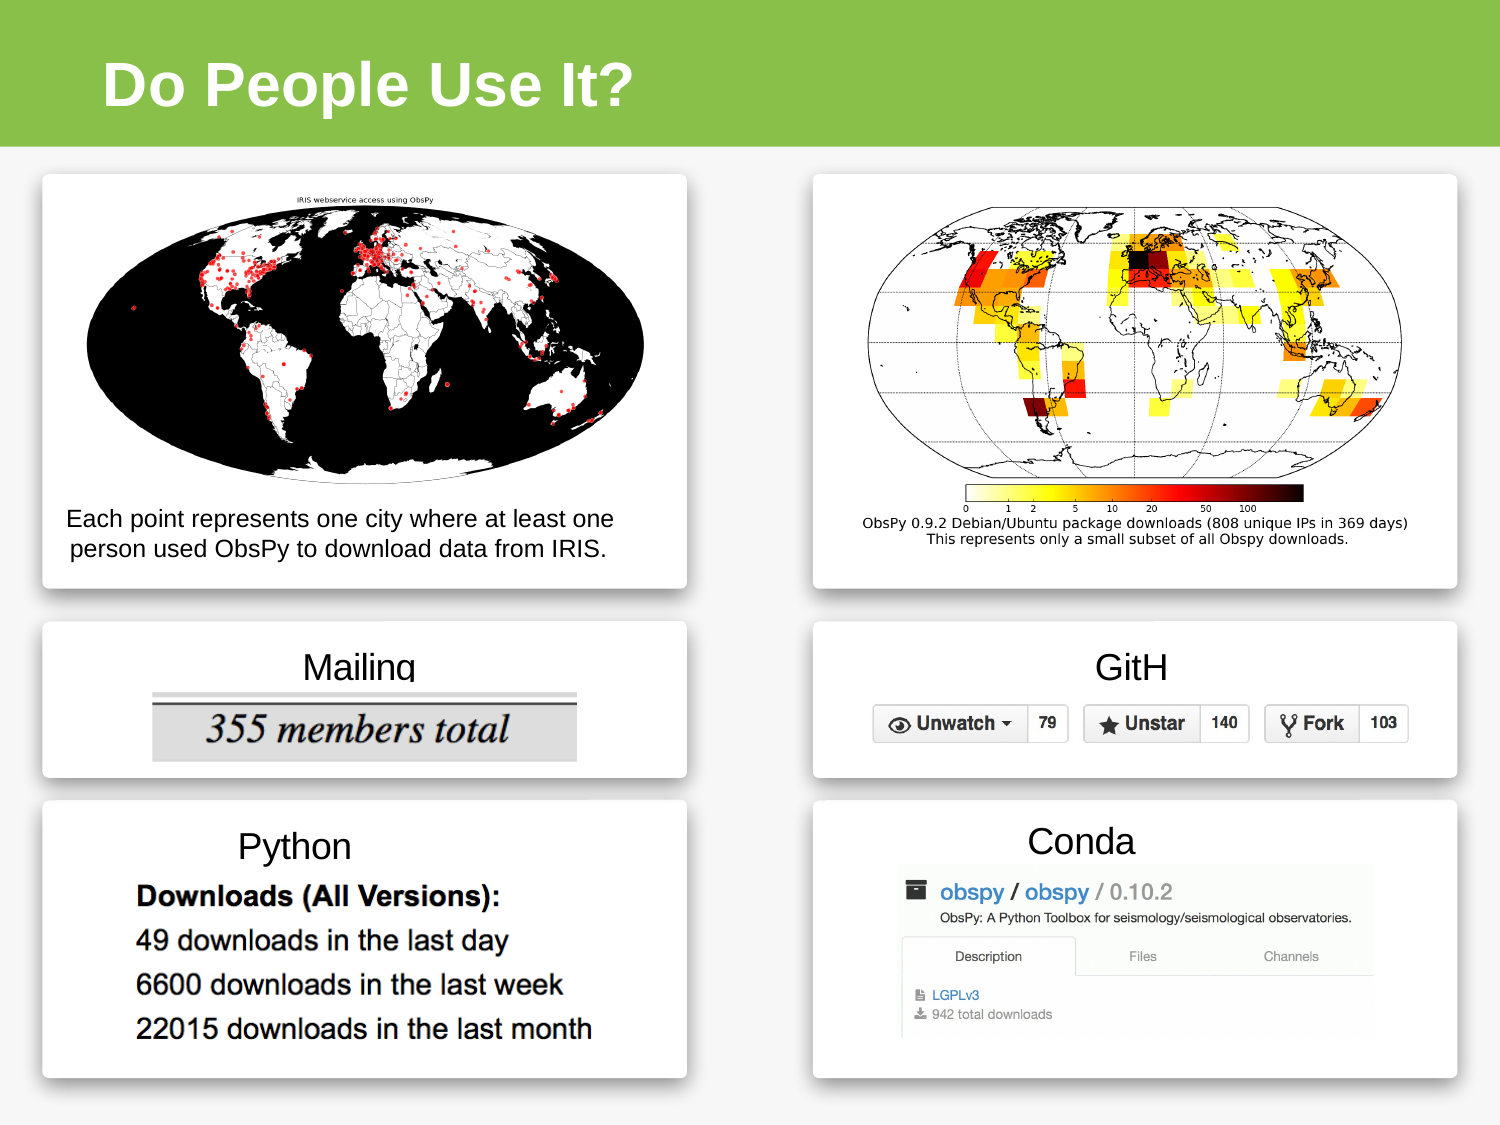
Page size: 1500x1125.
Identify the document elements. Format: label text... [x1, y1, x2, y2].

text_box [42, 174, 687, 589]
text_box Conda Installations [1025, 817, 1244, 864]
title Do People Use It? [70, 43, 668, 120]
text_box [812, 809, 1458, 1079]
text_box [20, 161, 710, 608]
text_box [790, 809, 1480, 1110]
text_box [896, 864, 1374, 1038]
text_box [20, 608, 710, 809]
text_box [790, 608, 1480, 809]
text_box [845, 689, 1426, 764]
text_box [812, 174, 1458, 589]
text_box Each point represents one city where at least one person used ObsPy to download data from IRIS. [64, 501, 687, 563]
text_box [81, 155, 649, 501]
text_box [42, 621, 687, 778]
text_box [131, 875, 600, 1049]
text_box [812, 621, 1458, 778]
text_box [790, 161, 1480, 608]
text_box [852, 197, 1417, 564]
text_box Python Package Index [236, 821, 495, 875]
text_box [42, 809, 687, 1079]
text_box GitHub [1093, 642, 1177, 689]
text_box [152, 682, 577, 767]
text_box Mailing List [301, 642, 430, 682]
text_box [20, 809, 710, 1110]
